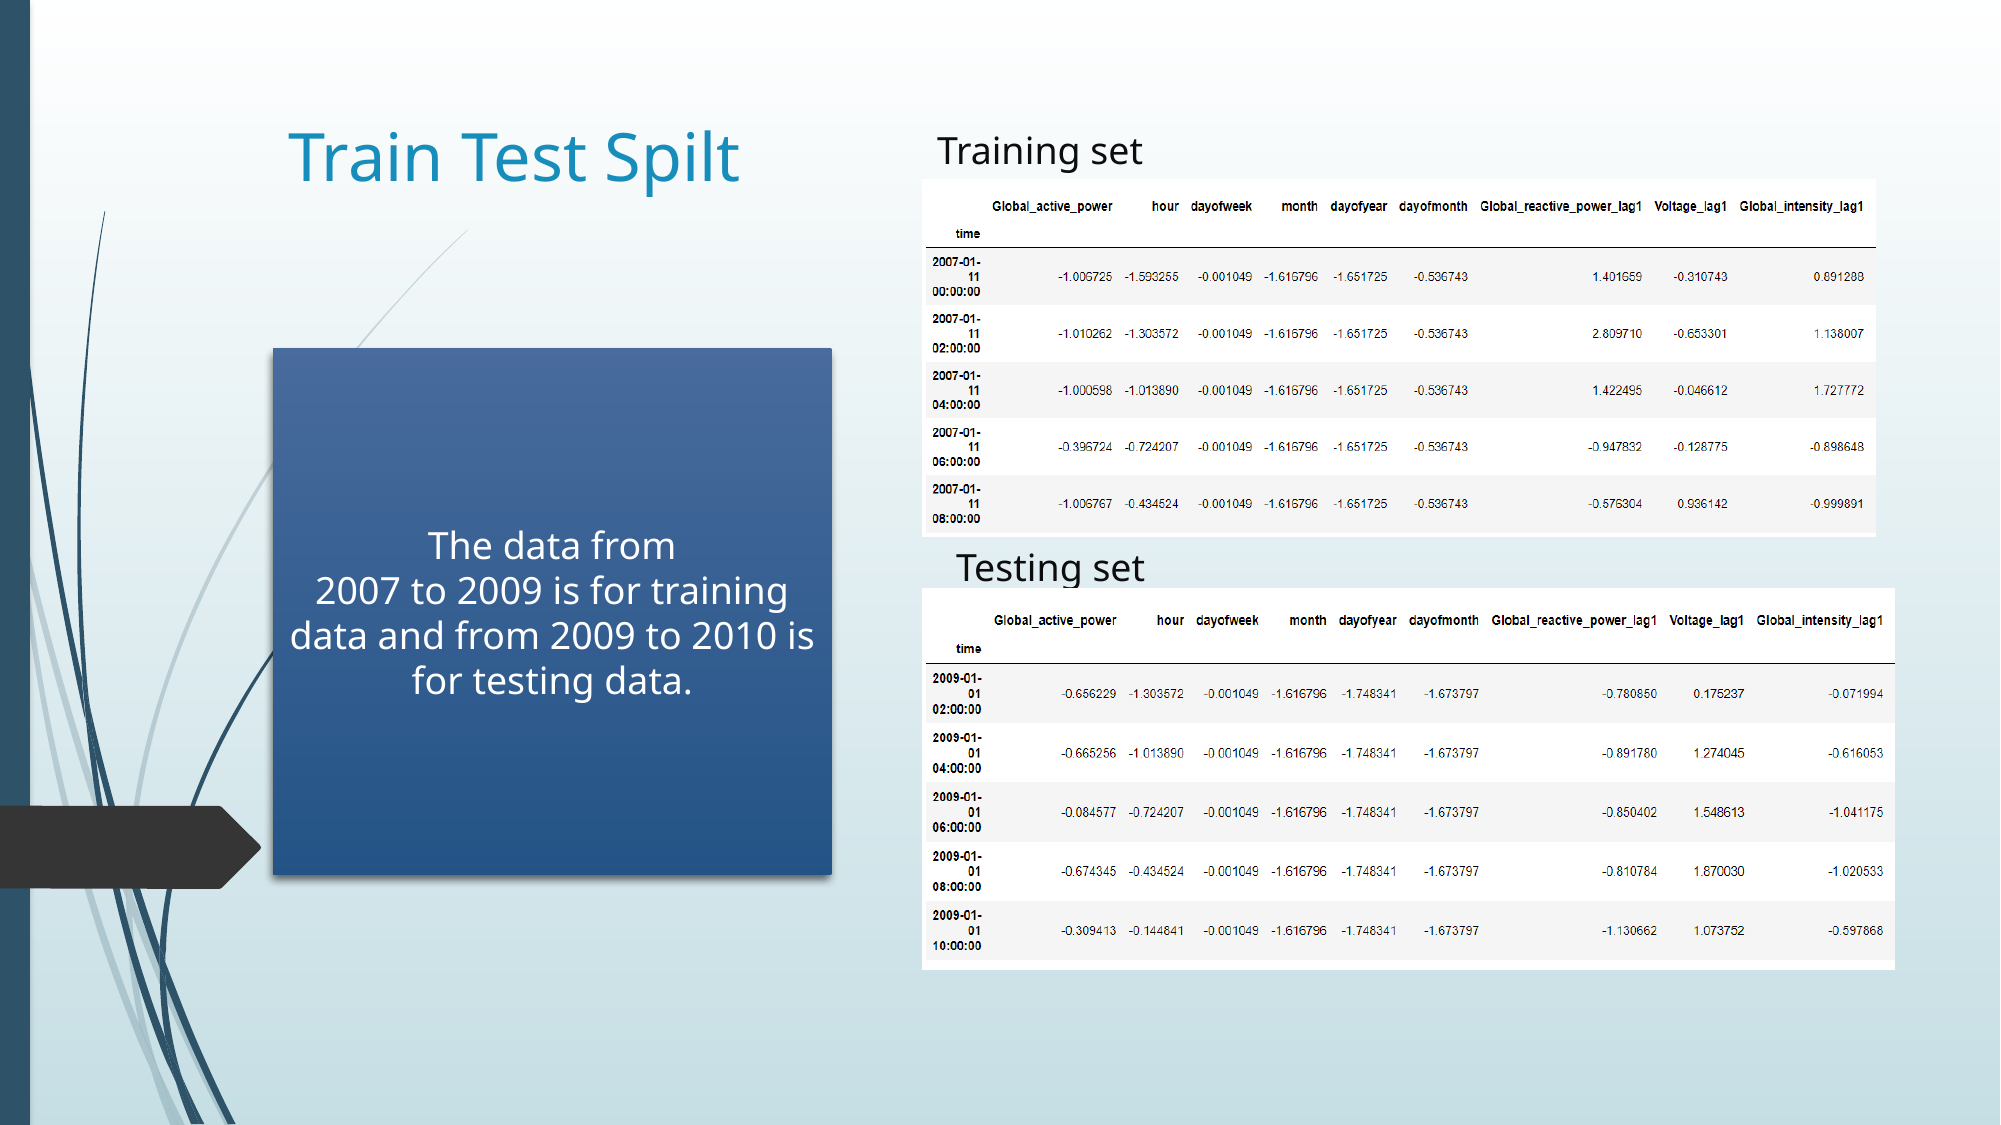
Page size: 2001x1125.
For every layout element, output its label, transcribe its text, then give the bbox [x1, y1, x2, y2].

list Training set [922, 129, 1304, 179]
picture [921, 587, 1895, 970]
picture [921, 179, 1876, 537]
list Testing set [941, 544, 1475, 587]
title Train Test Spilt [273, 75, 923, 235]
text_box The data from 2007 to 2009 is for training data and from 2009 to 2010 is for testing data. [273, 348, 832, 875]
